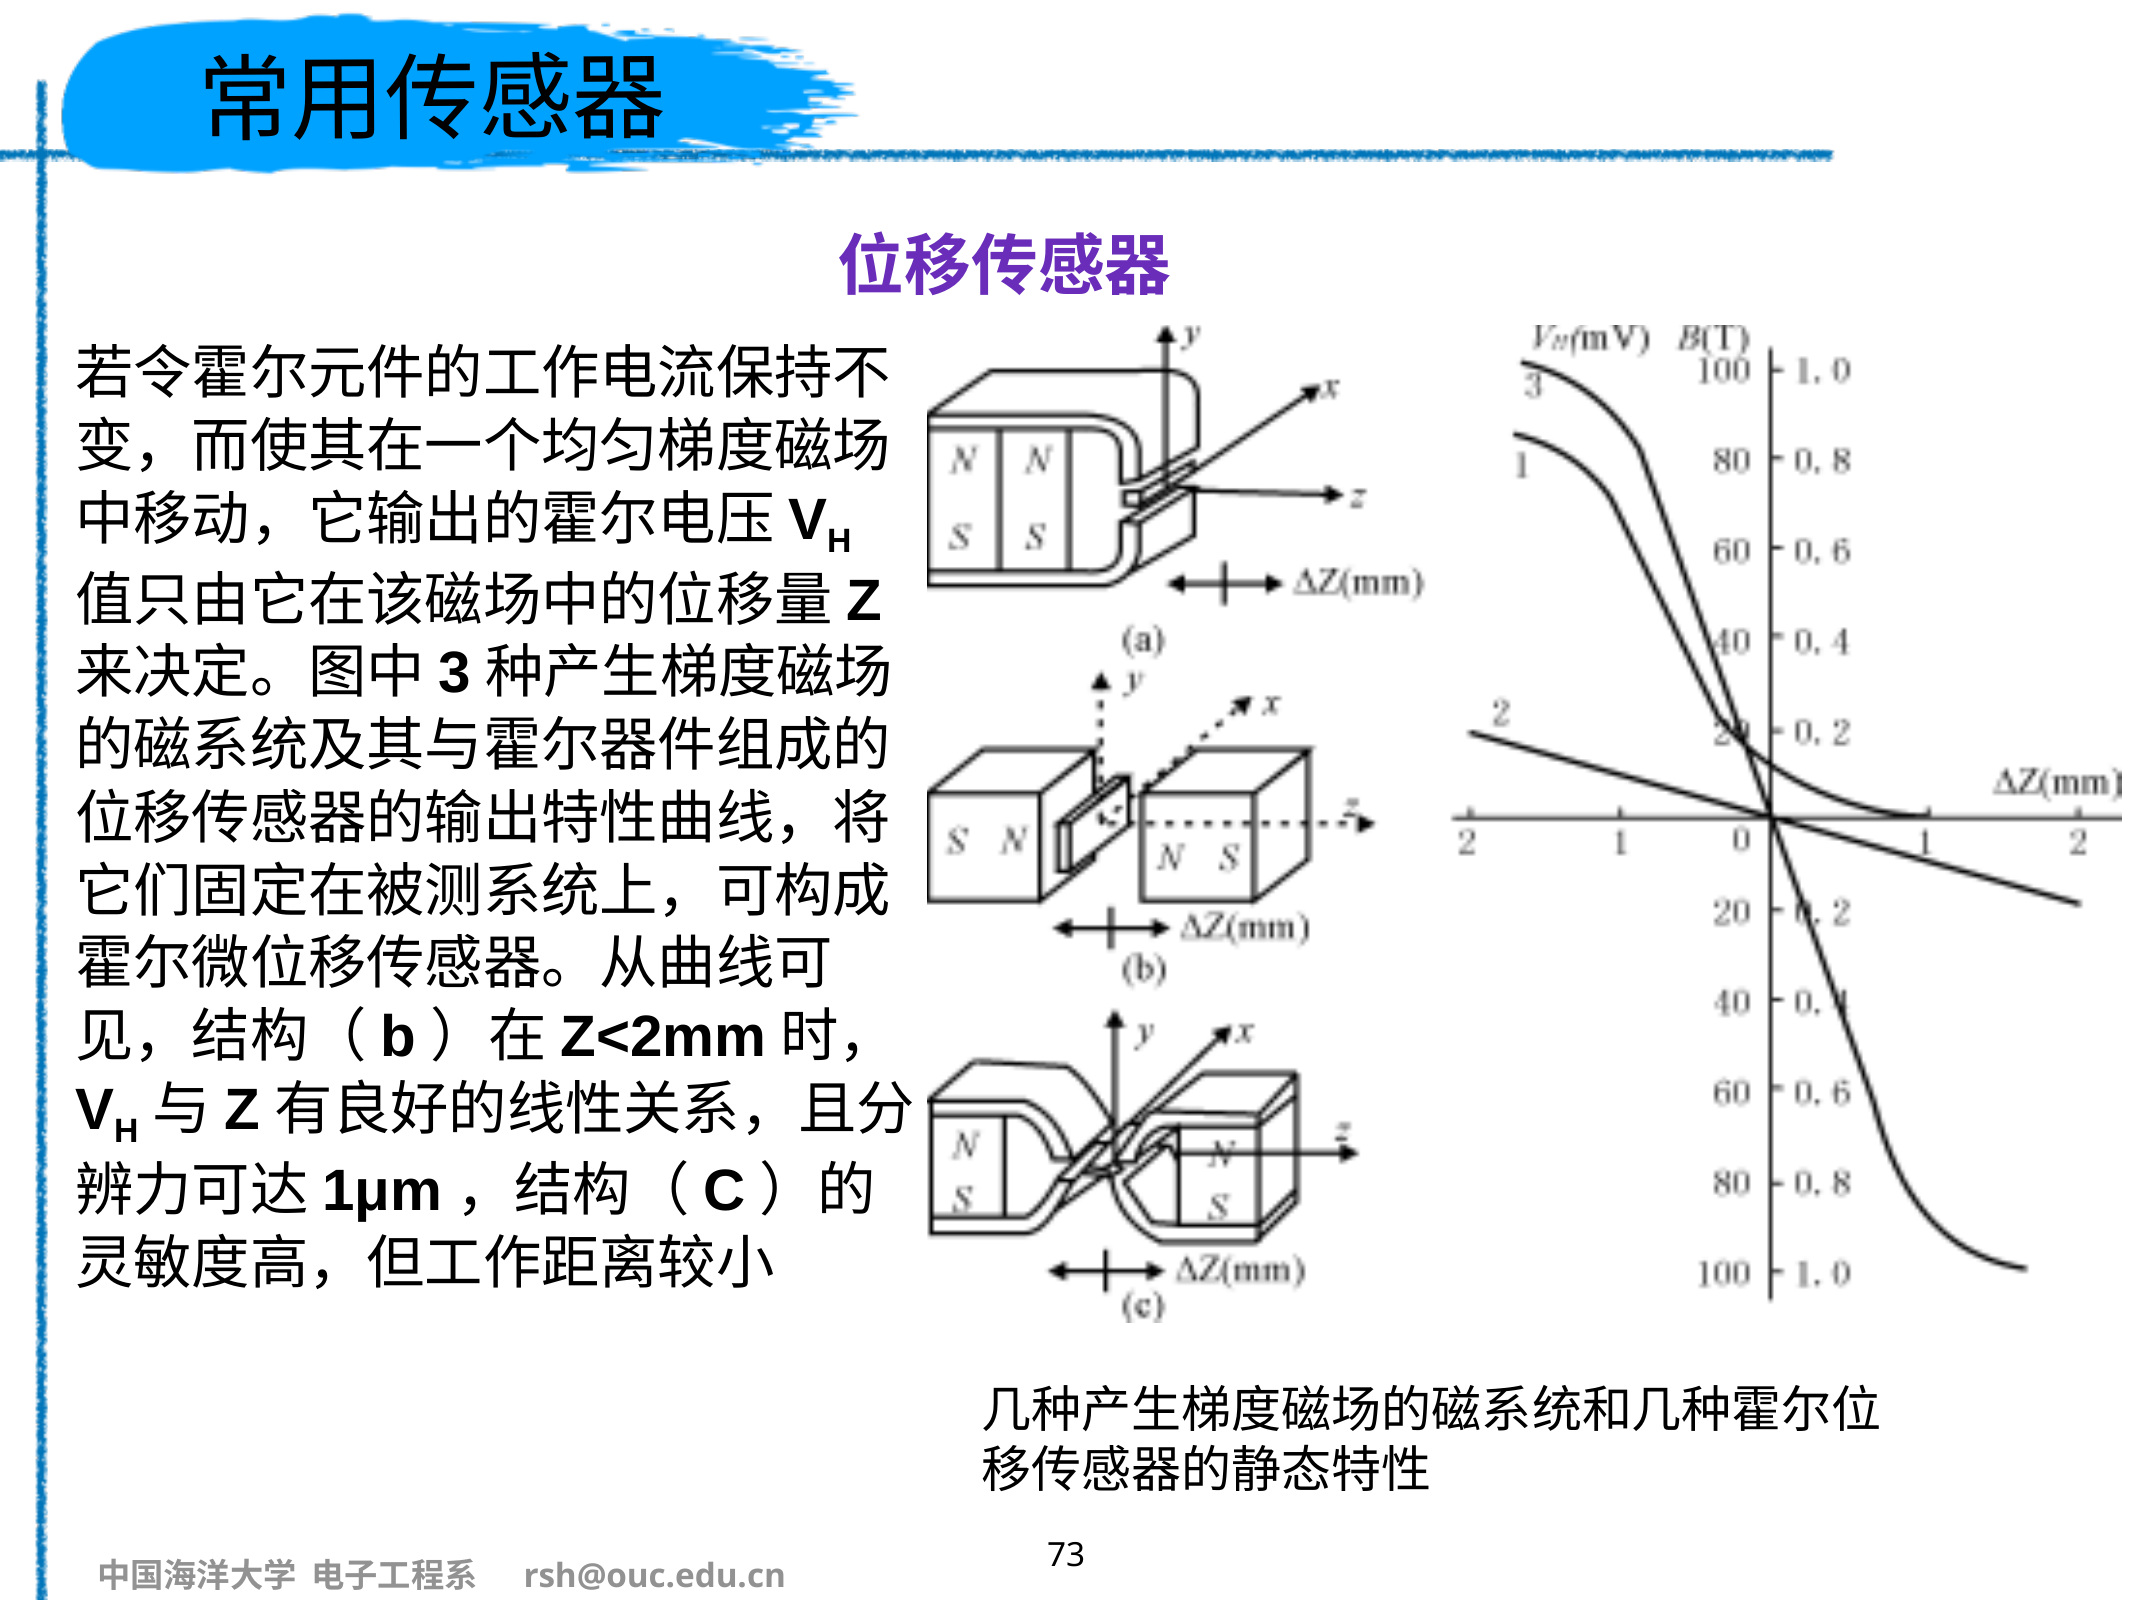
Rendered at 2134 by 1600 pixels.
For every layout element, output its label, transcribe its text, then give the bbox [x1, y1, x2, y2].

text_box 若令霍尔元件的工作电流保持不变，而使其在一个均匀梯度磁场中移动，它输出的霍尔电压VH值只由它在该磁场中的位移量Z来决定。图中3种产生梯度磁场的磁系统及其与霍尔器件组成的位移传感器的输出特性曲线，将它们固定在被测系统上，可构成霍尔微位移传感器。从曲线可见，结构（b）在Z<2mm时，VH与Z有良好的线性关系，且分辨力可达1μm，结构（C）的灵敏度高，但工作距离较小 [67, 324, 926, 1304]
slide_number 73 [1037, 1551, 1095, 1579]
title 常用传感器 [66, 0, 799, 188]
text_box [926, 324, 2122, 1551]
picture [798, 10, 1841, 178]
picture [0, 10, 67, 1600]
text_box 位移传感器 [829, 214, 1181, 311]
